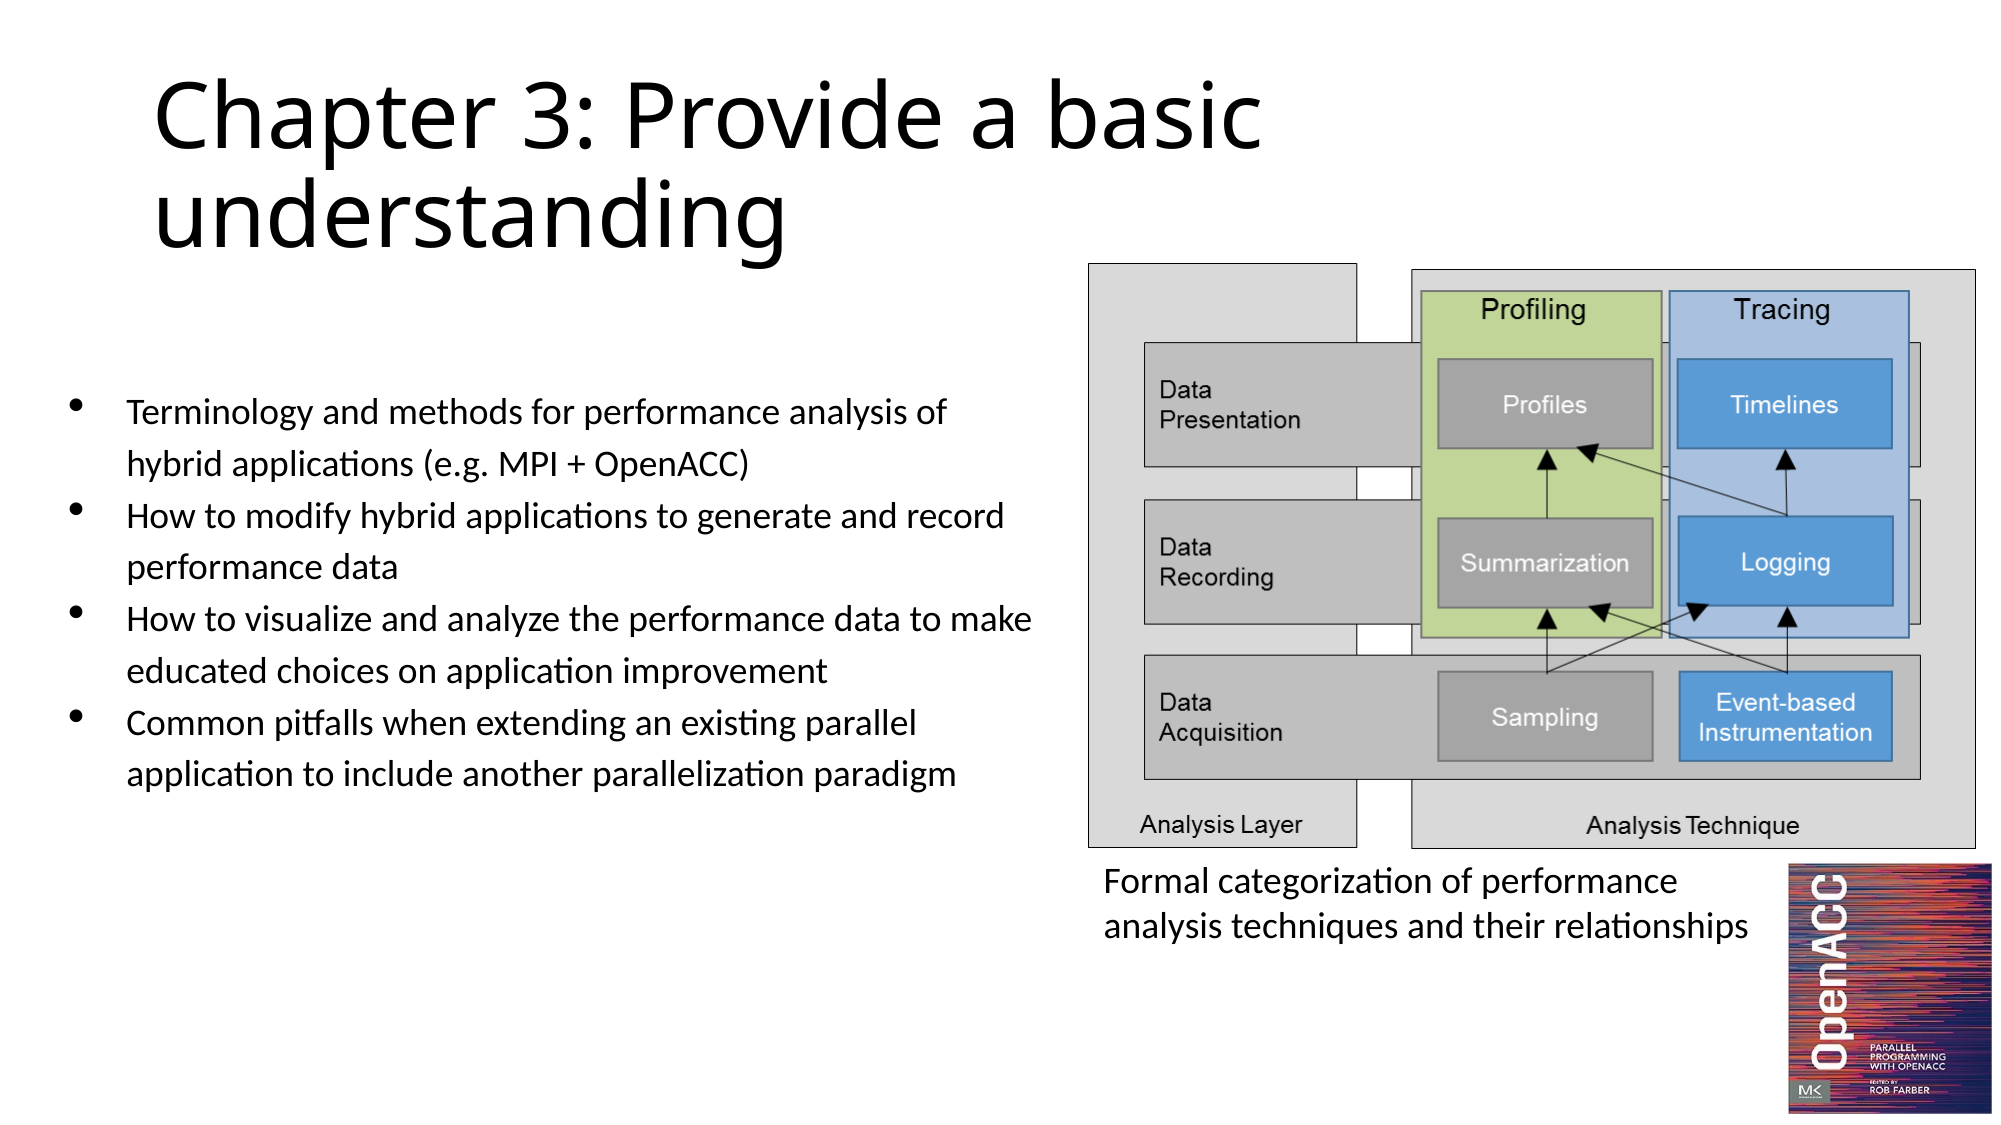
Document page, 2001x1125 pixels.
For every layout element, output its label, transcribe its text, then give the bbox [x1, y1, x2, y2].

picture [1788, 863, 1992, 1114]
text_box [1088, 263, 1977, 956]
text_box Terminology and methods for performance analysis of hybrid applications (e.g. MPI + OpenACC) How to modify hybrid applications to generate and record performance data How to visualize and analyze the performance data to make educated choices on application improvement Common pitfalls when extending an existing parallel application to include another parallelization paradigm [55, 373, 1056, 802]
title Chapter 3: Provide a basic understanding [137, 59, 1863, 278]
